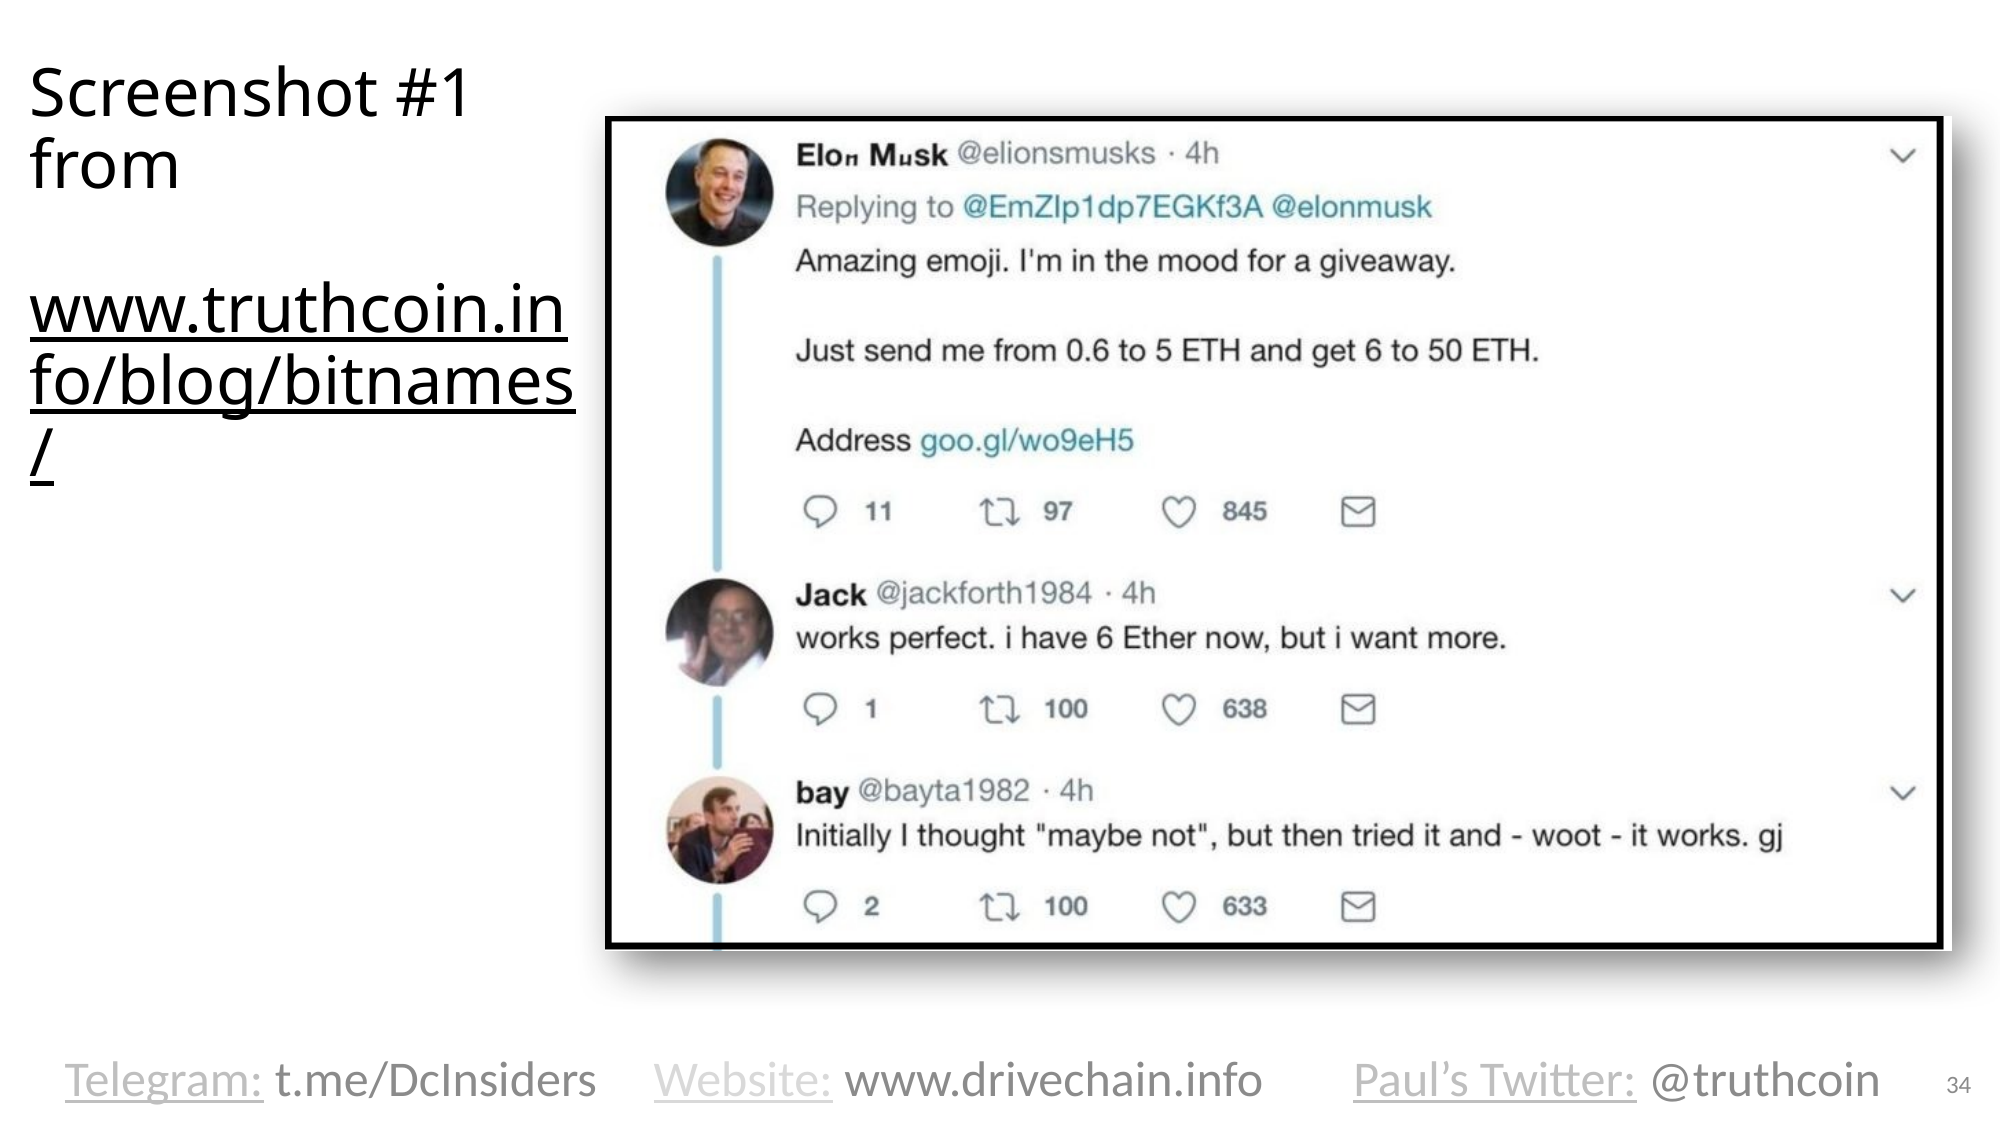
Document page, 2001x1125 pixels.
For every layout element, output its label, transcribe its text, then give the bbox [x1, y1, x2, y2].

slide_number 34 [1920, 1054, 1987, 1114]
text_box [46, 63, 679, 416]
footer Telegram: t.me/DcInsiders Website: www.drivechain.info Paul’s Twitter: @truthcoin [33, 1046, 1912, 1107]
picture [605, 116, 1952, 951]
title Screenshot #1 from www.truthcoin.info/blog/bitnames/ [14, 20, 606, 529]
